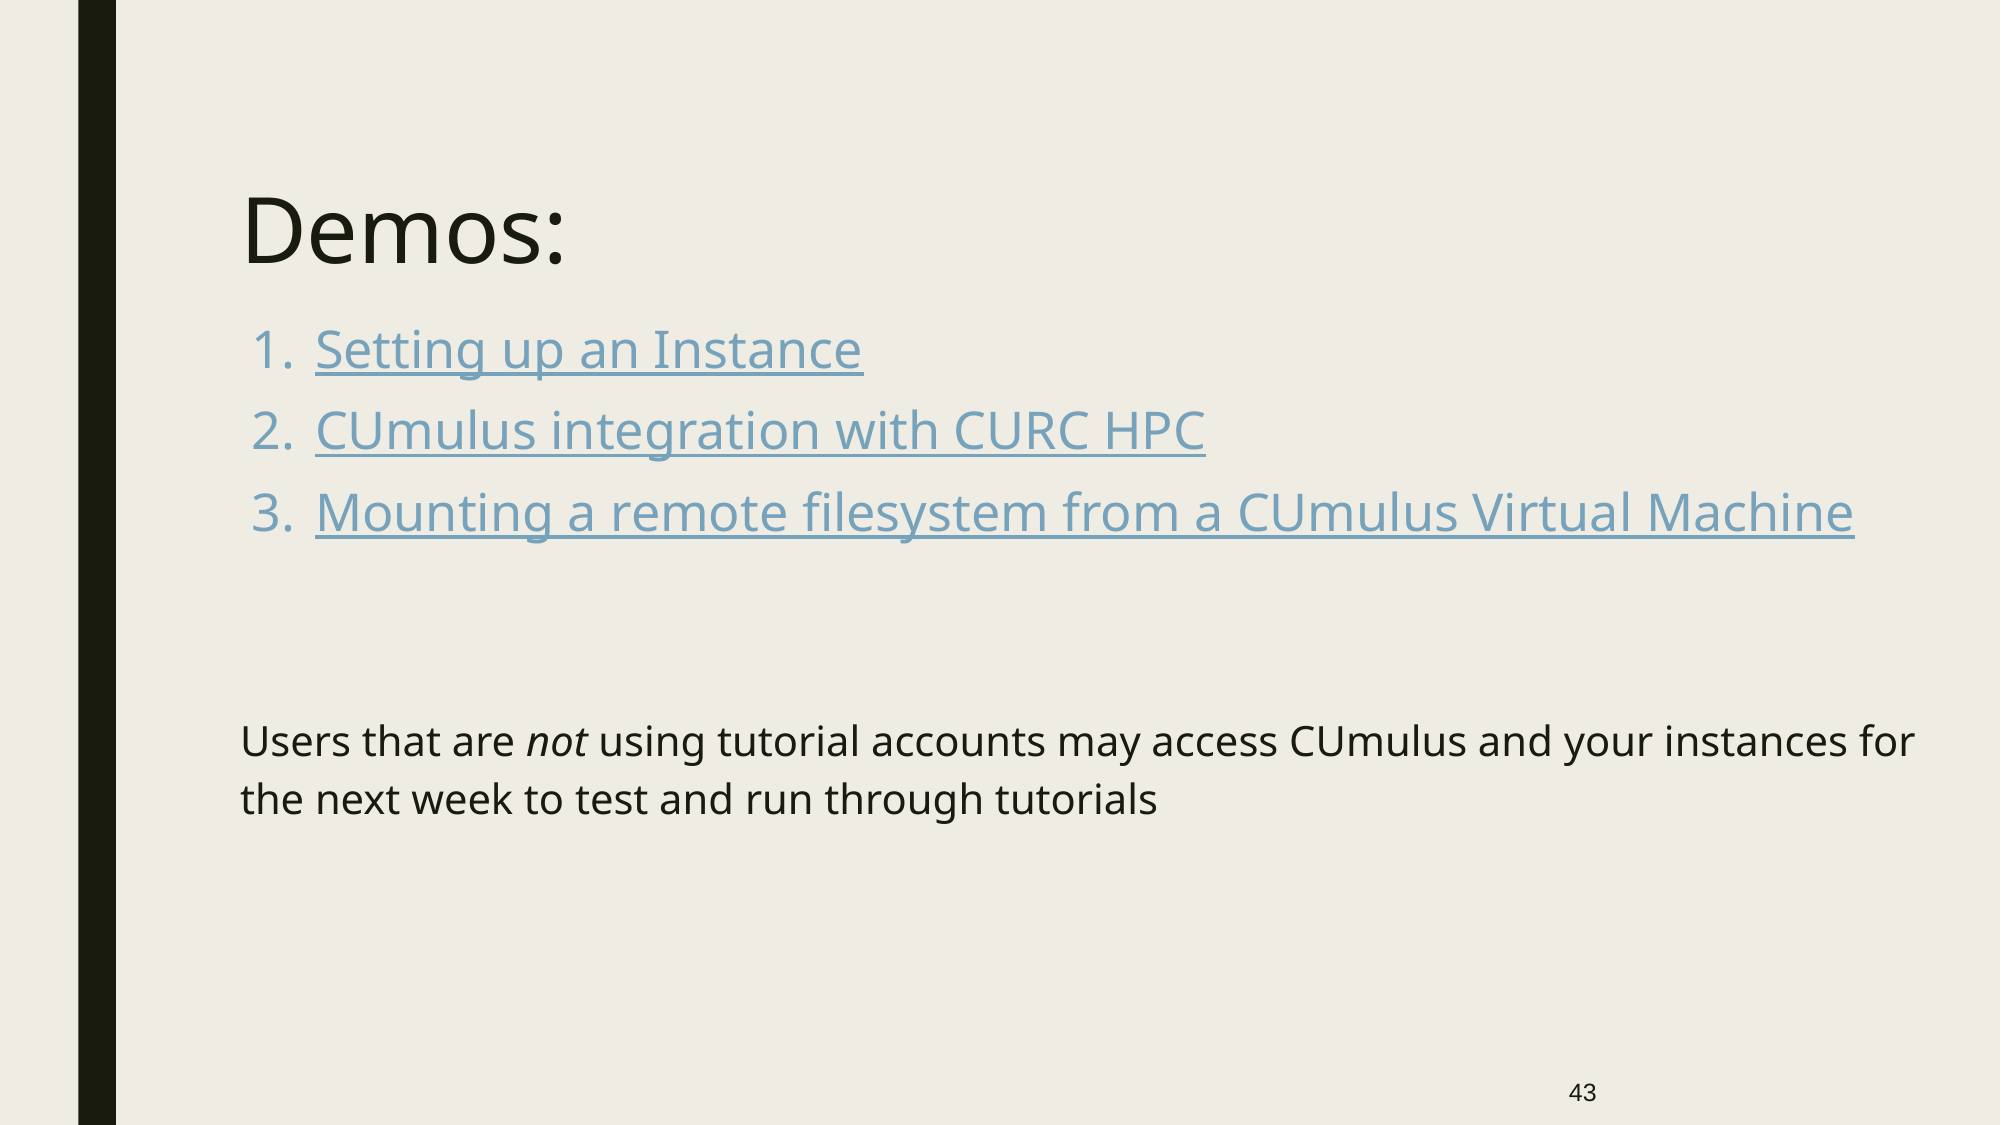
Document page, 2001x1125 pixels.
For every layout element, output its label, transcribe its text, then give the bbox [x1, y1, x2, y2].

title Demos: [225, 112, 1800, 298]
list Setting up an Instance CUmulus integration with CURC HPC Mounting a remote filesystem from a CUmulus Virtual Machine Users that are not using tutorial accounts may access CUmulus and your instances for the next week to test and run through tutorials [225, 298, 1972, 982]
slide_number 43 [1553, 1058, 1816, 1125]
